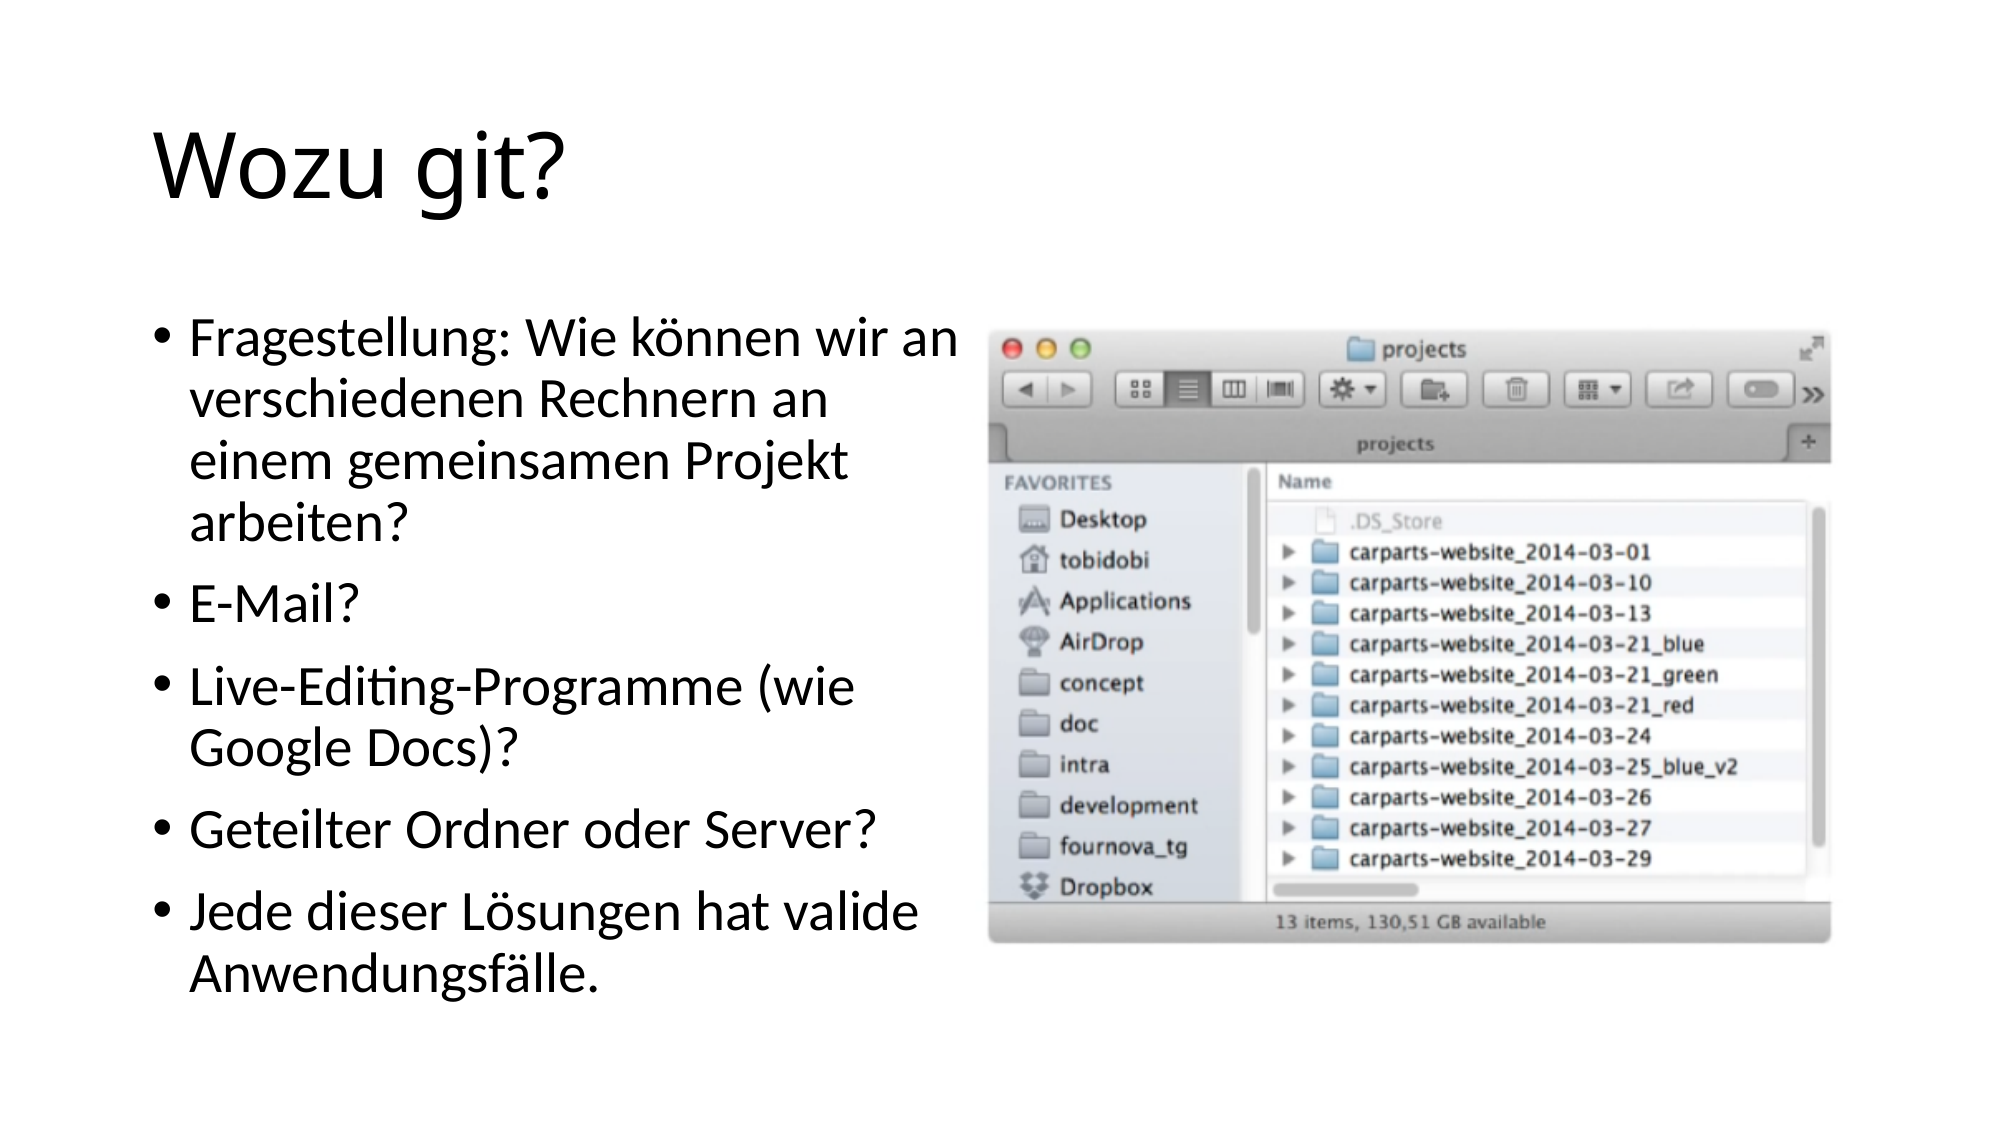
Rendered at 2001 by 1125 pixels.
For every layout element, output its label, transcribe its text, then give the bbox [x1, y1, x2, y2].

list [971, 312, 1854, 965]
title Wozu git? [137, 59, 1863, 278]
list Fragestellung: Wie können wir an verschiedenen Rechnern an einem gemeinsamen Projekt arbeiten? E-Mail? Live-Editing-Programme (wie Google Docs)? Geteilter Ordner oder Server? Jede dieser Lösungen hat valide Anwendungsfälle. [137, 299, 988, 1014]
